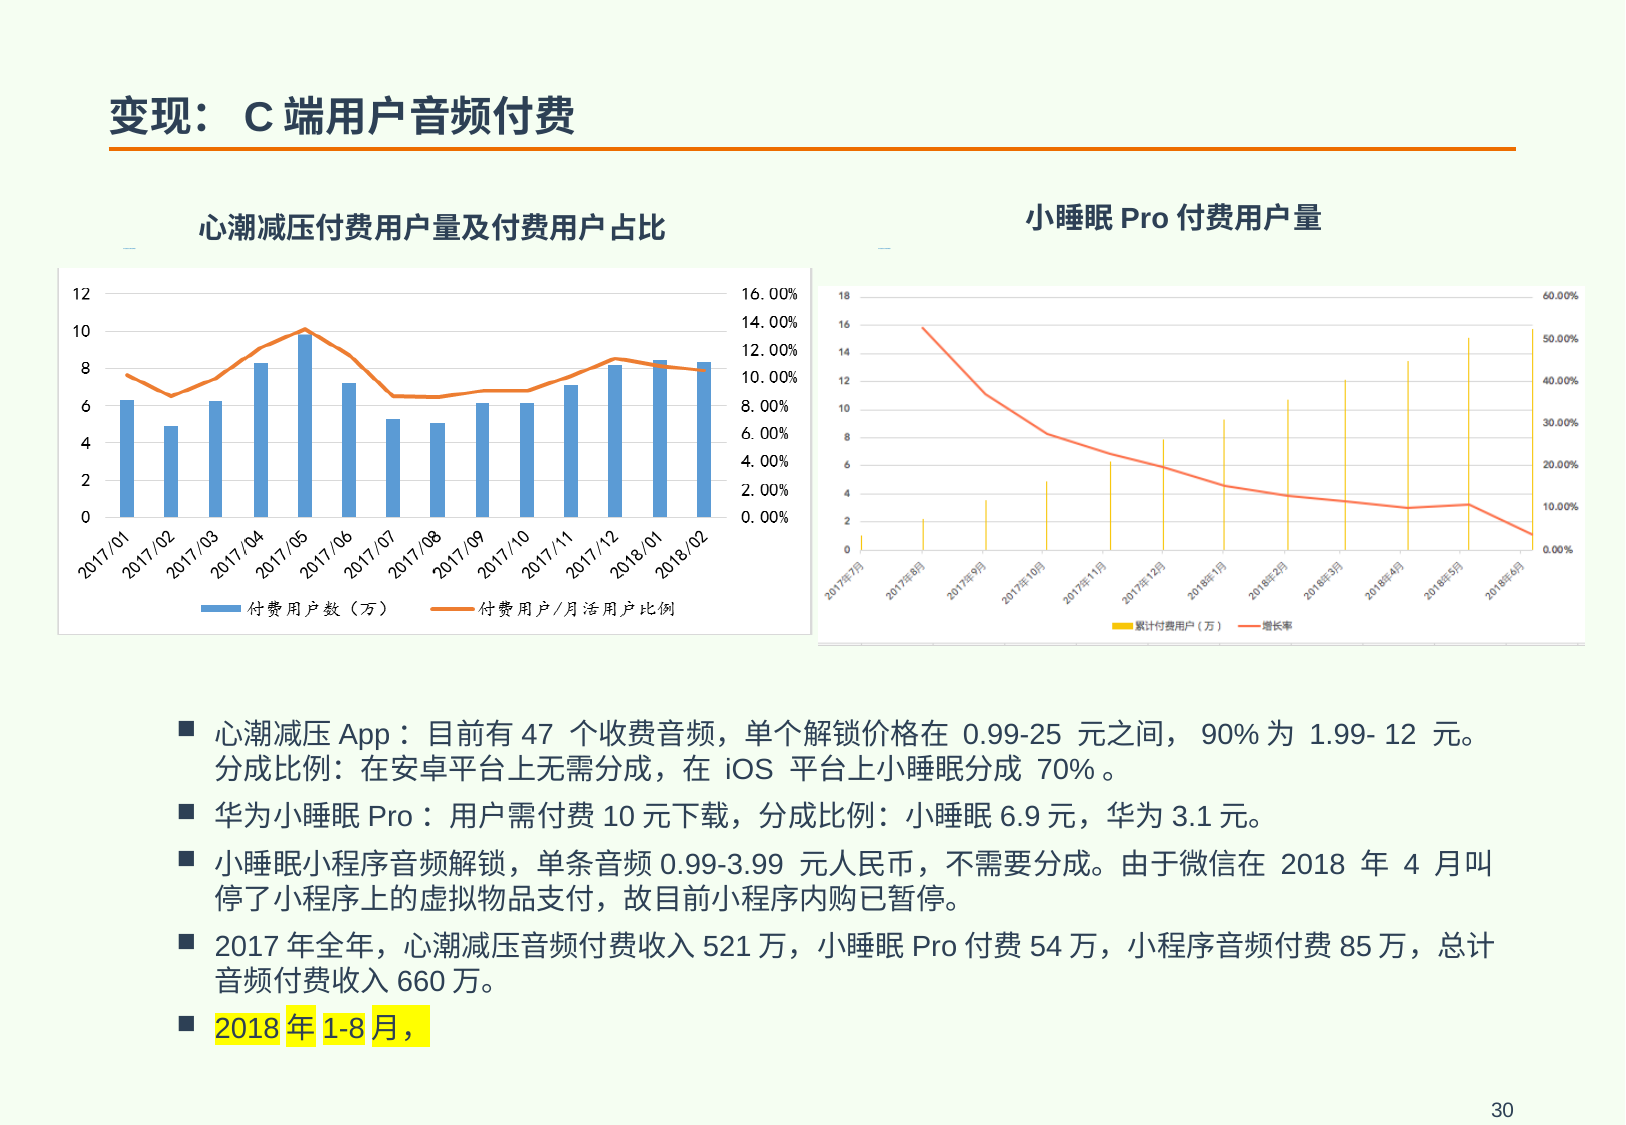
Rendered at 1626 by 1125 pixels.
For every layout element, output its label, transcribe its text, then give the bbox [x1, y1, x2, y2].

list 心潮减压付费用户量及付费用户占比 [106, 202, 759, 255]
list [818, 286, 1585, 646]
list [57, 268, 813, 686]
text_box 心潮减压App：目前有47 个收费音频，单个解锁价格在 0.99-25 元之间，90%为 1.99- 12 元。分成比例：在安卓平台上无需分成，在 iOS 平台上小睡眠分成 70%。 华为小睡眠Pro：用户需付费10元下载，分成比例：小睡眠6.9元，华为3.1元。 小睡眠小程序音频解锁，单条音频0.99-3.99 元人民币，不需要分成。由于微信在 2018 年 4 月叫停了小程序上的虚拟物品支付，故目前小程序内购已暂停。 2017年全年，心潮减压音频付费收入521万，小睡眠Pro付费54万，小程序音频付费85万，总计音频付费收入660万。 2018年1-8月， [106, 707, 1531, 988]
title 变现：C端用户音频付费 [108, 45, 1517, 147]
list 小睡眠Pro付费用户量 [847, 191, 1501, 245]
